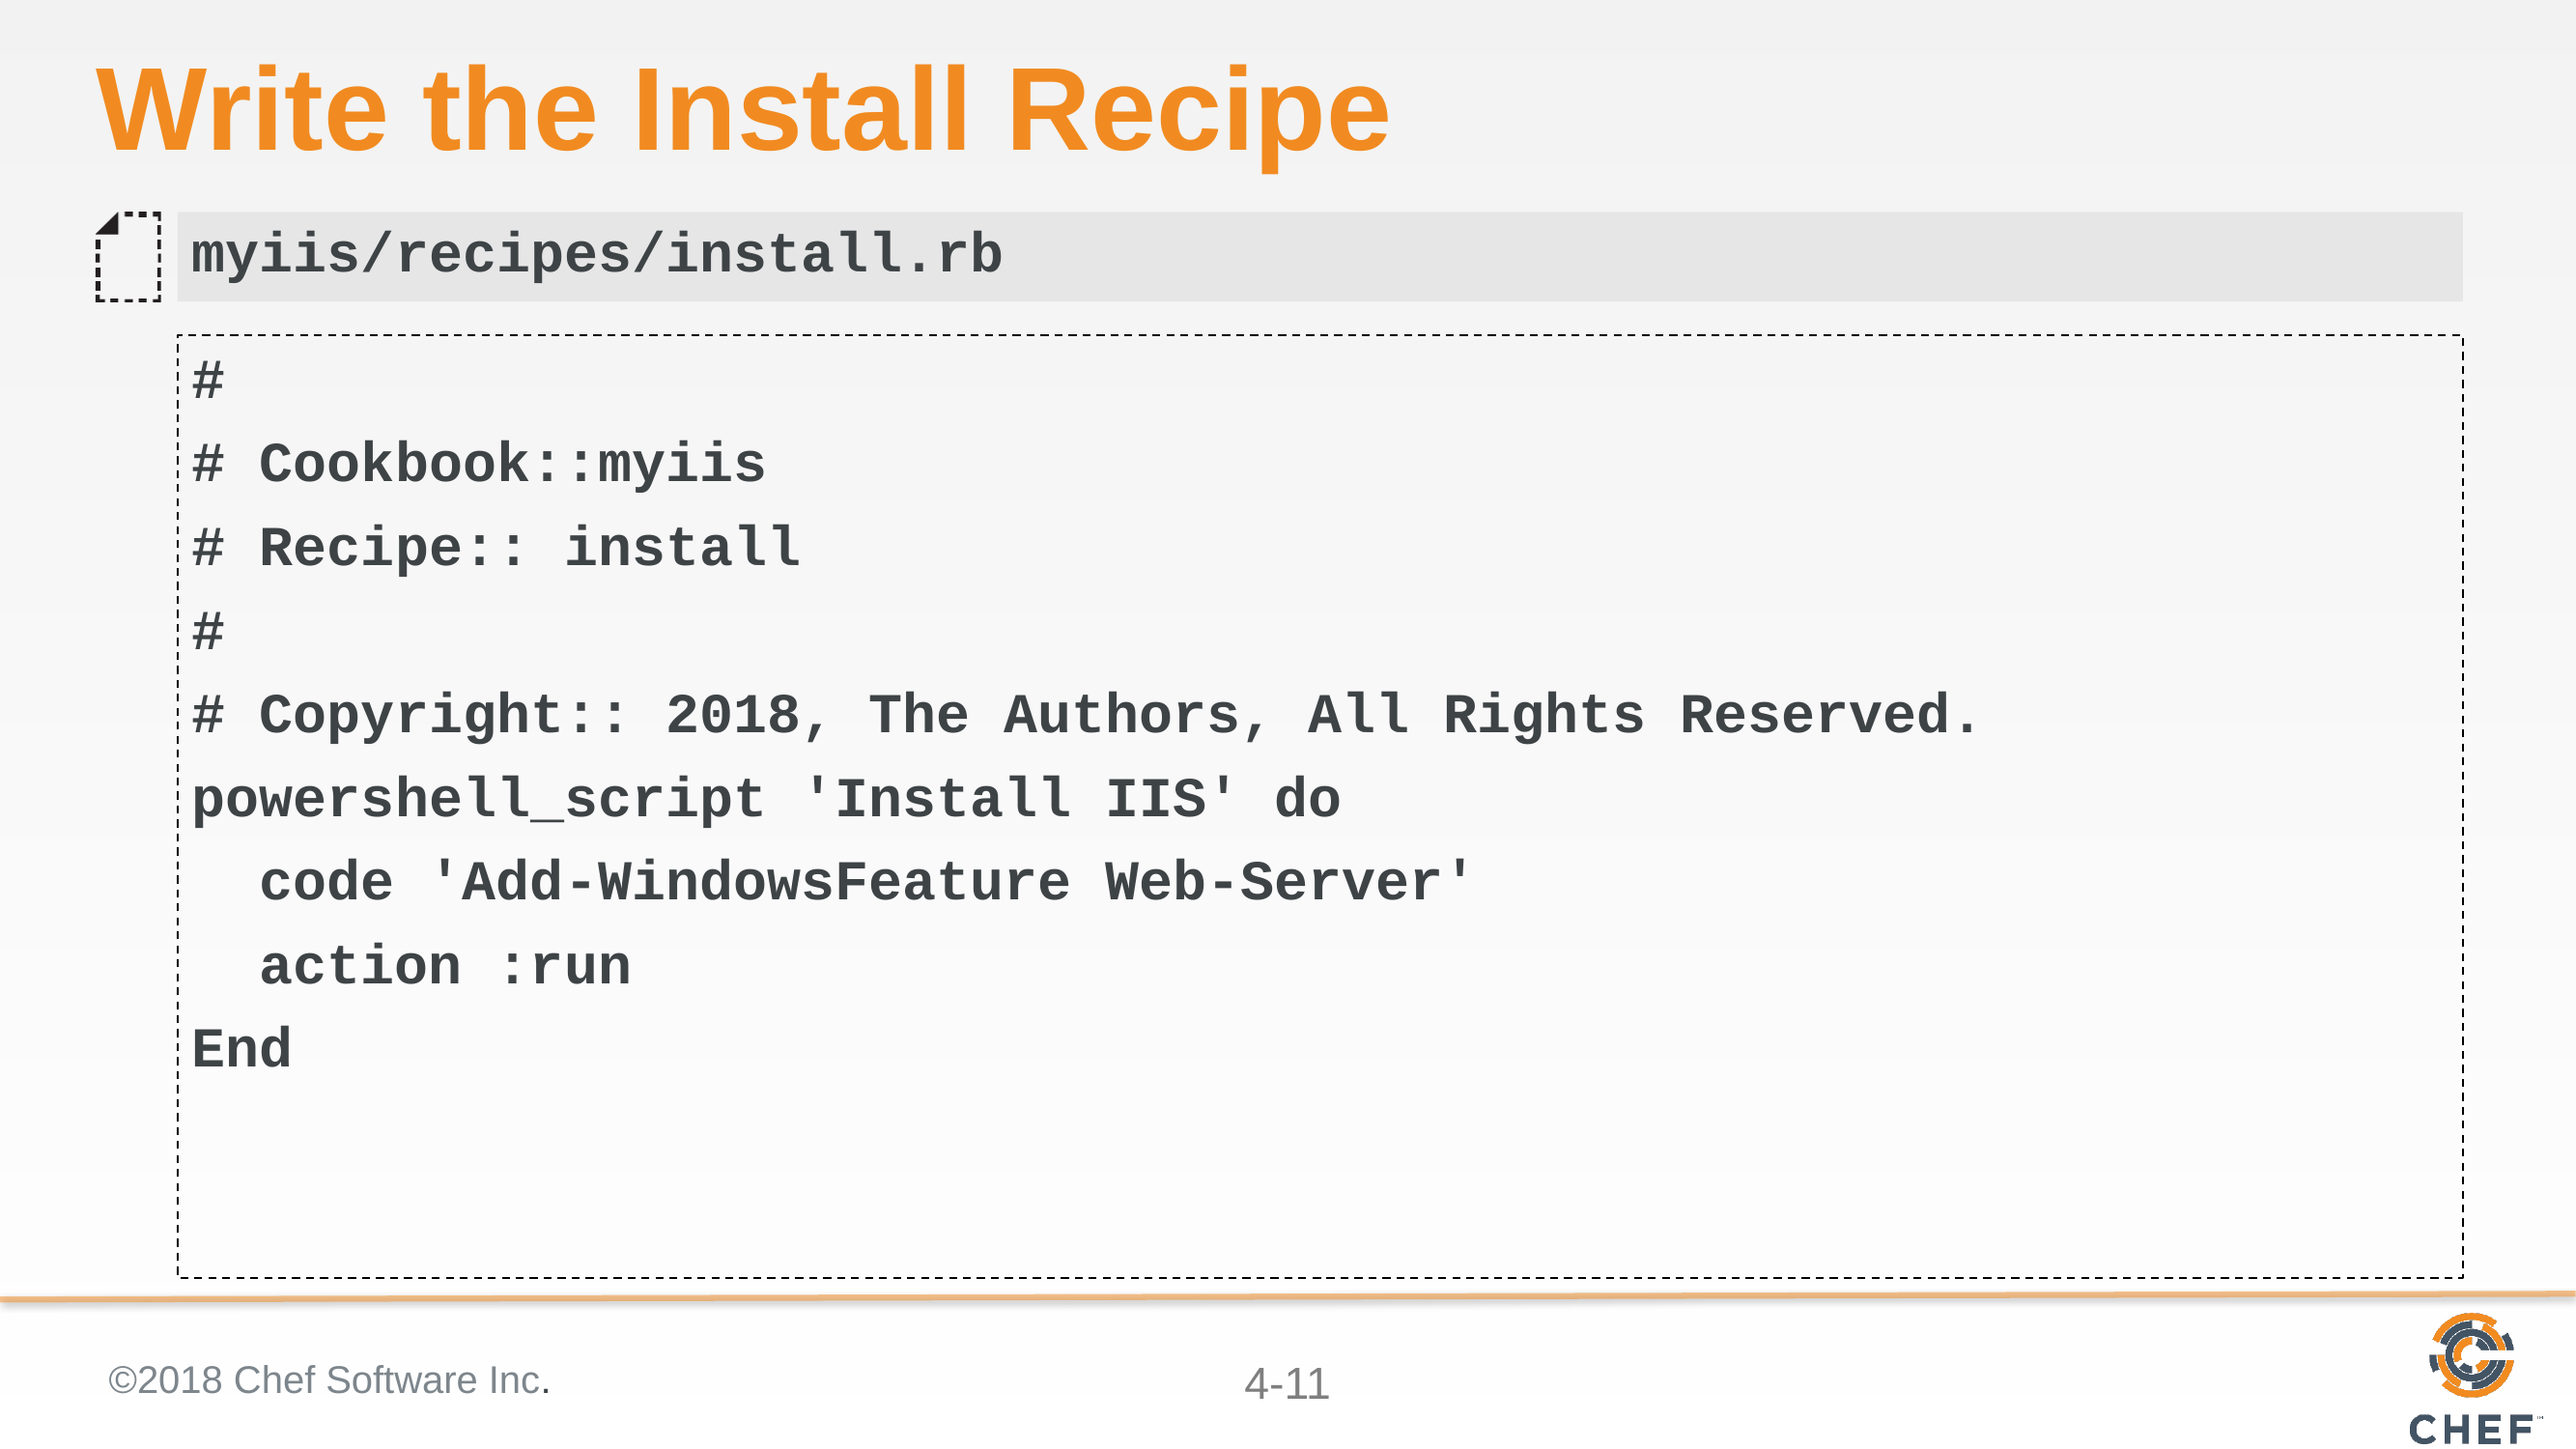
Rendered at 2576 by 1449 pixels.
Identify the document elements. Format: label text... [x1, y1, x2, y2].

list myiis/recipes/install.rb [177, 212, 2463, 302]
title Write the Install Recipe [96, 48, 2463, 180]
picture [2399, 1297, 2551, 1449]
list # # Cookbook::myiis # Recipe:: install # # Copyright:: 2018, The Authors, All Rights Reserved. powershell_script 'Install IIS' do code 'Add-WindowsFeature Web-Server' action :run End [177, 334, 2464, 1279]
